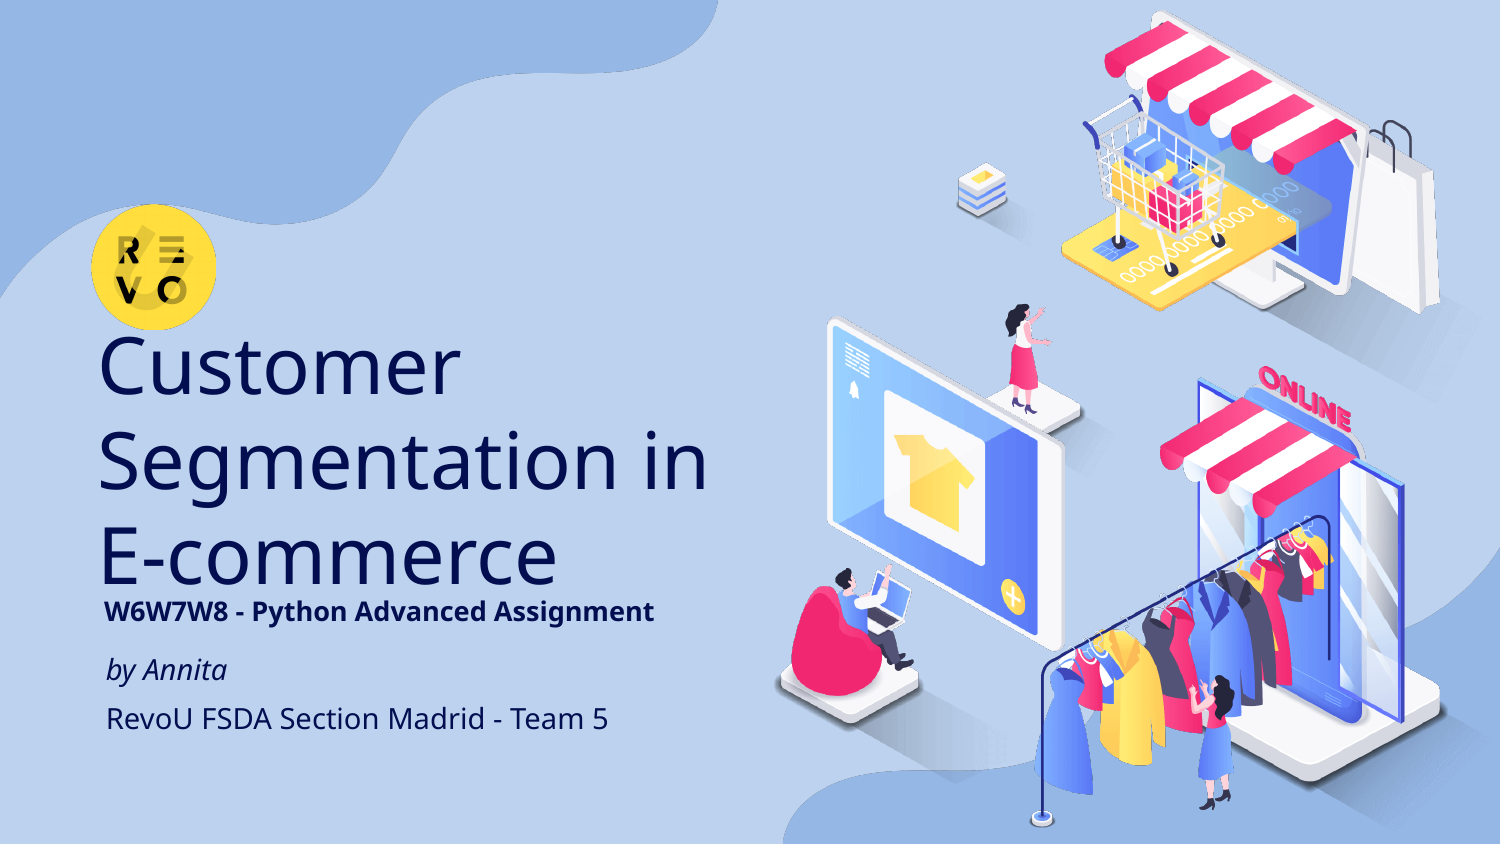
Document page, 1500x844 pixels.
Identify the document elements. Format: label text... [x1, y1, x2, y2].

text_box Customer Segmentation in E-commerce [86, 309, 805, 606]
text_box by Annita [94, 645, 813, 692]
text_box W6W7W8 - Python Advanced Assignment [92, 588, 812, 633]
picture [0, 0, 718, 330]
picture [773, 10, 1500, 844]
text_box RevoU FSDA Section Madrid - Team 5 [94, 695, 813, 742]
